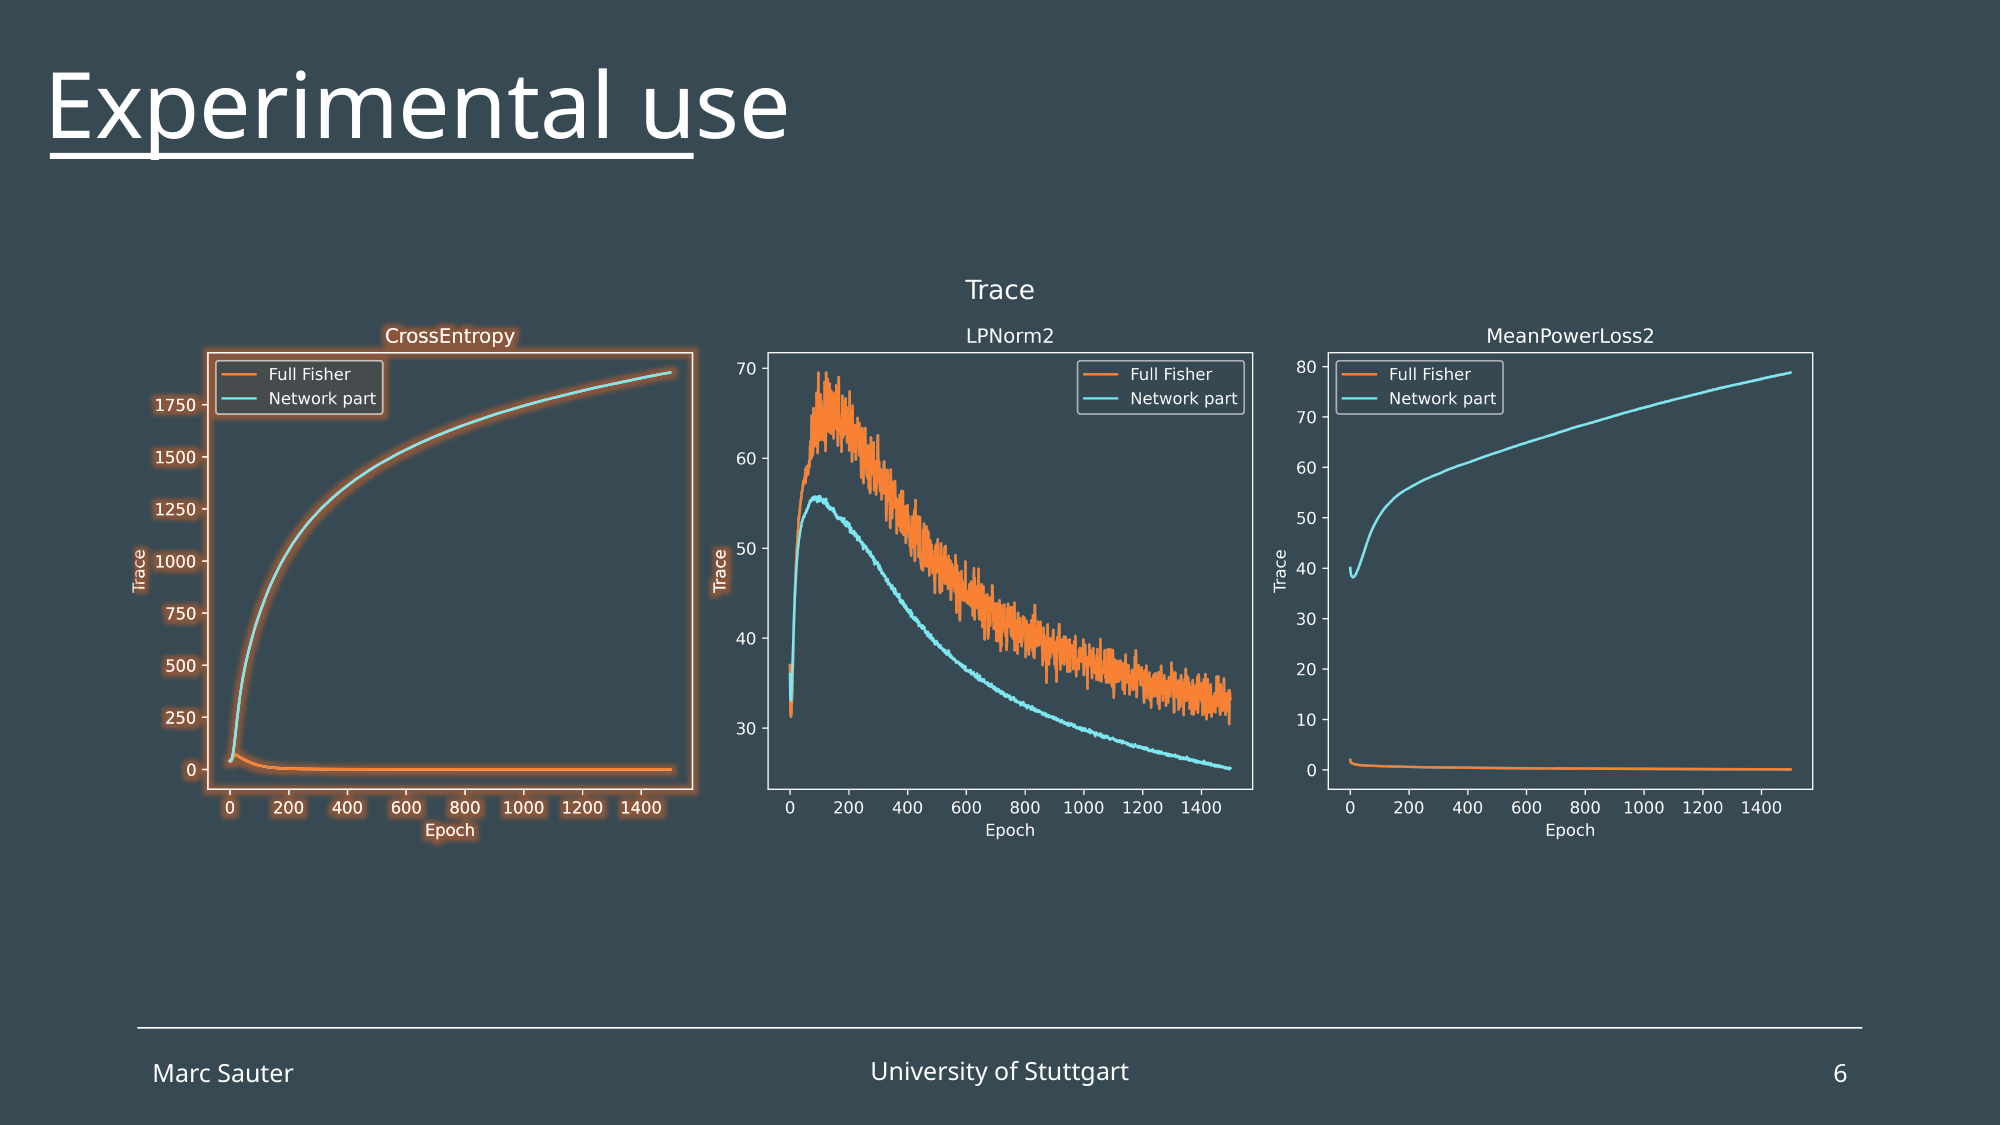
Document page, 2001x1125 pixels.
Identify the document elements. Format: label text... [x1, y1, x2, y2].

slide_number Marc Sauter [137, 1042, 588, 1103]
picture [113, 266, 1887, 884]
slide_number 6 [1412, 1042, 1863, 1103]
title Experimental use [29, 0, 1755, 218]
footer University of Stuttgart [662, 1042, 1338, 1103]
text_box [48, 151, 695, 160]
